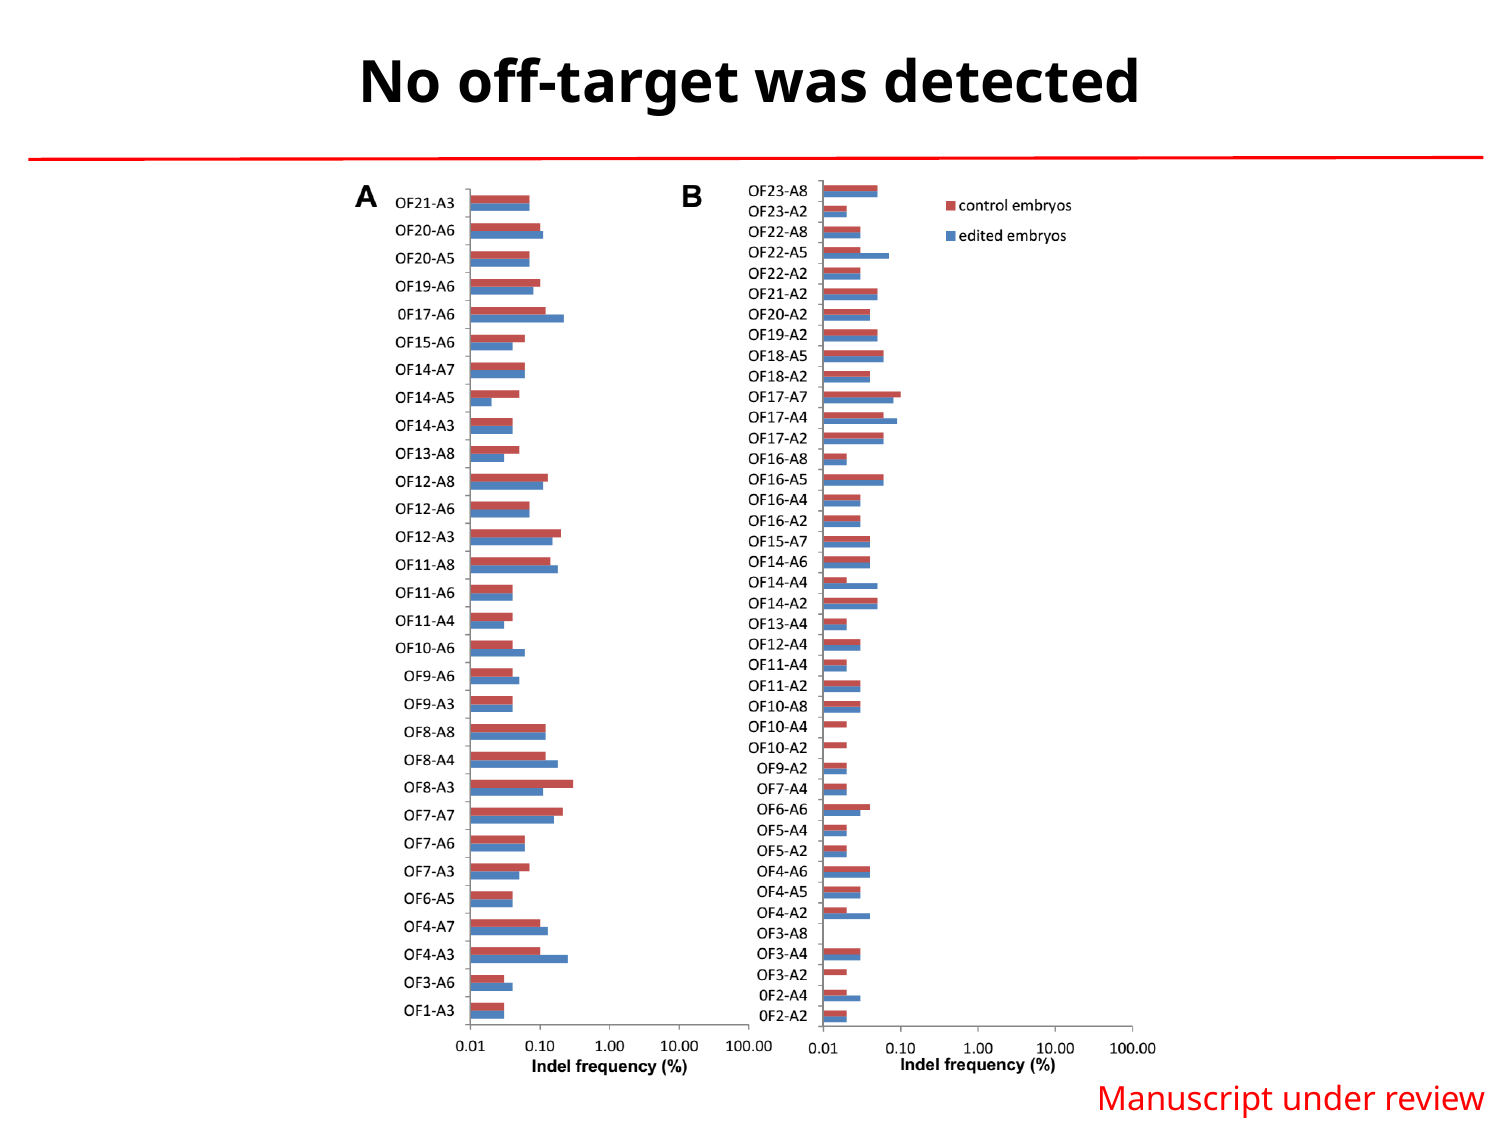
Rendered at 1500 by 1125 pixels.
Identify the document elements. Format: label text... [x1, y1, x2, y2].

text_box No off-target was detected [0, 36, 1500, 122]
text_box Manuscript under review [1082, 1069, 1500, 1125]
picture [333, 164, 1167, 1088]
